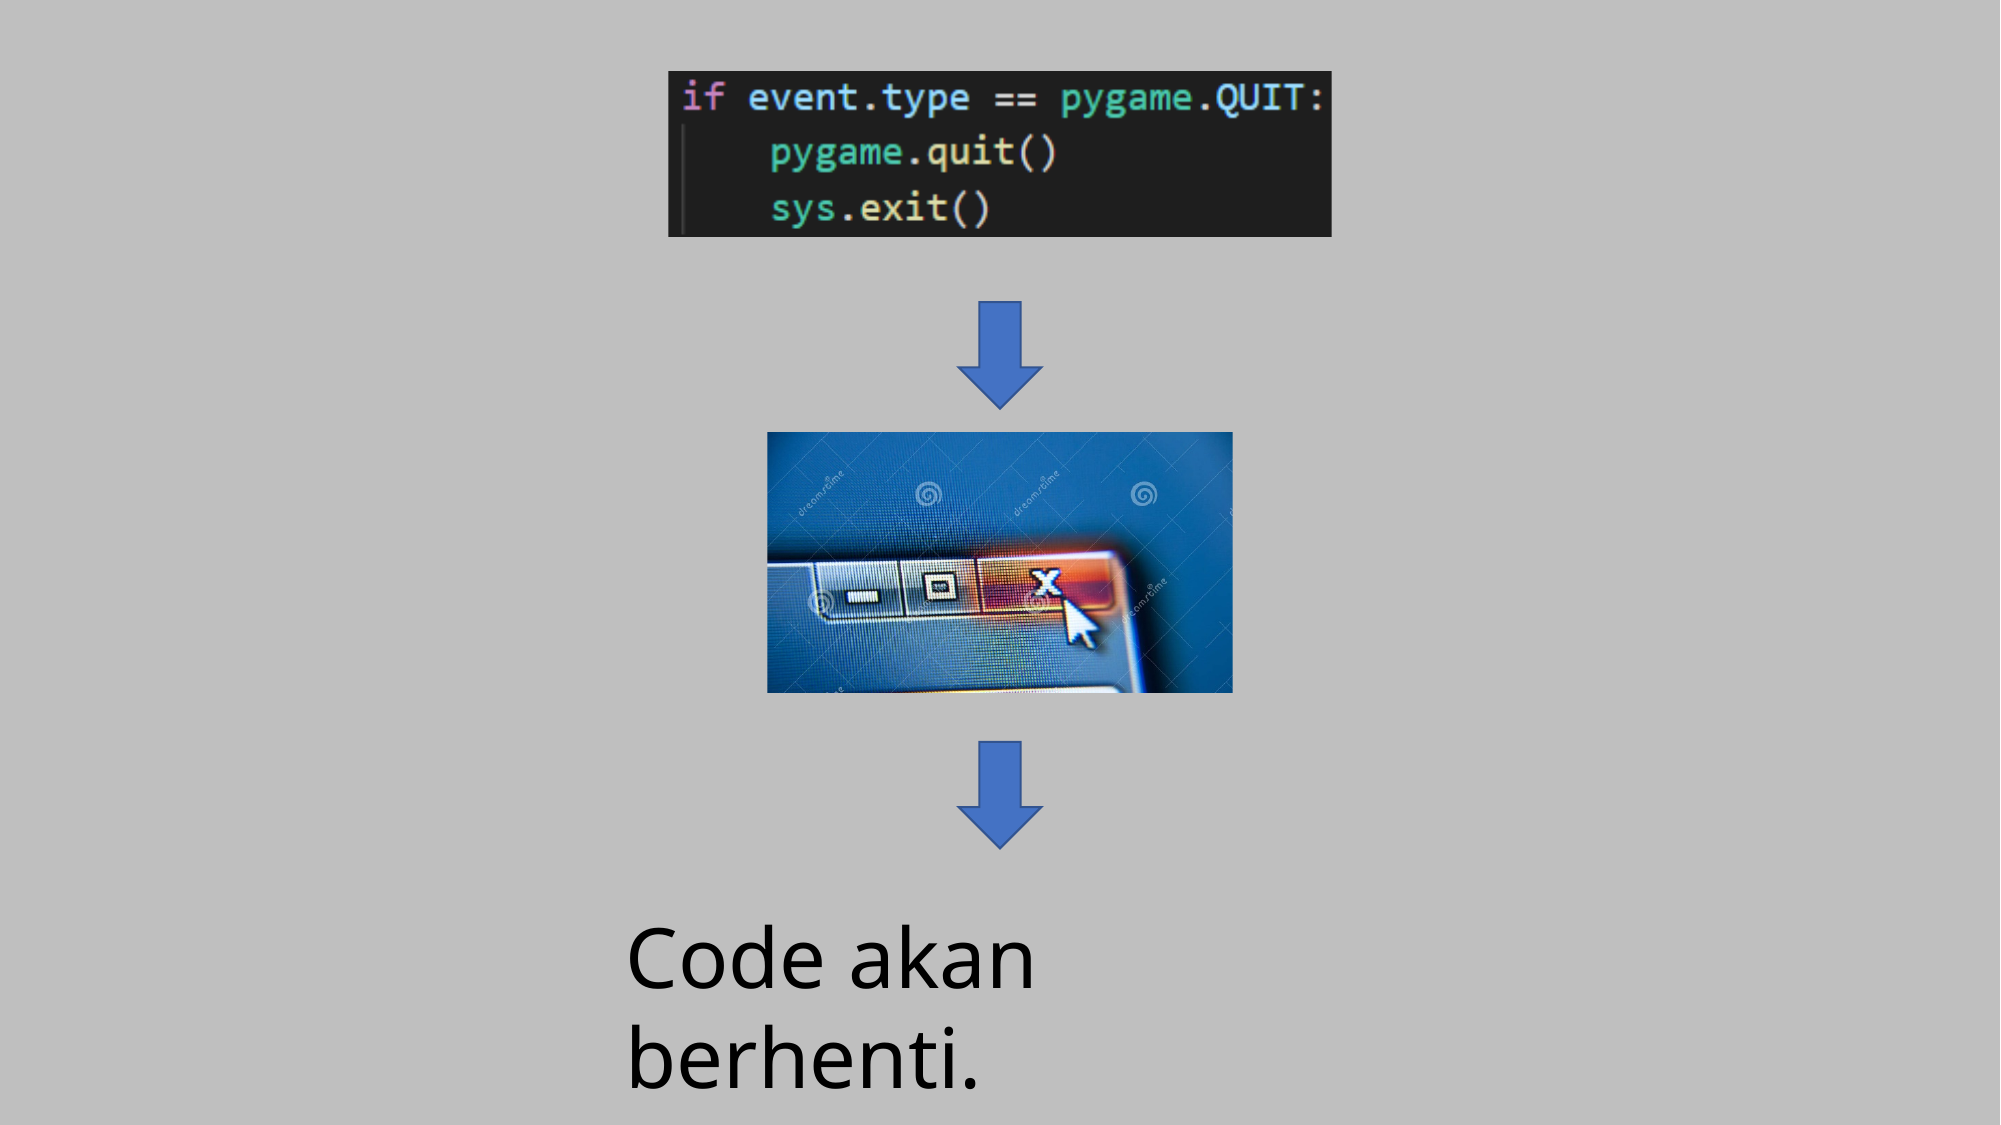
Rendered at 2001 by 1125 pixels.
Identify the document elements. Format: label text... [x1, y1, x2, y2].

picture [767, 432, 1233, 693]
text_box [956, 740, 1044, 850]
text_box [956, 301, 1044, 411]
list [668, 71, 1332, 237]
text_box Code akan berhenti. [610, 897, 1390, 1113]
